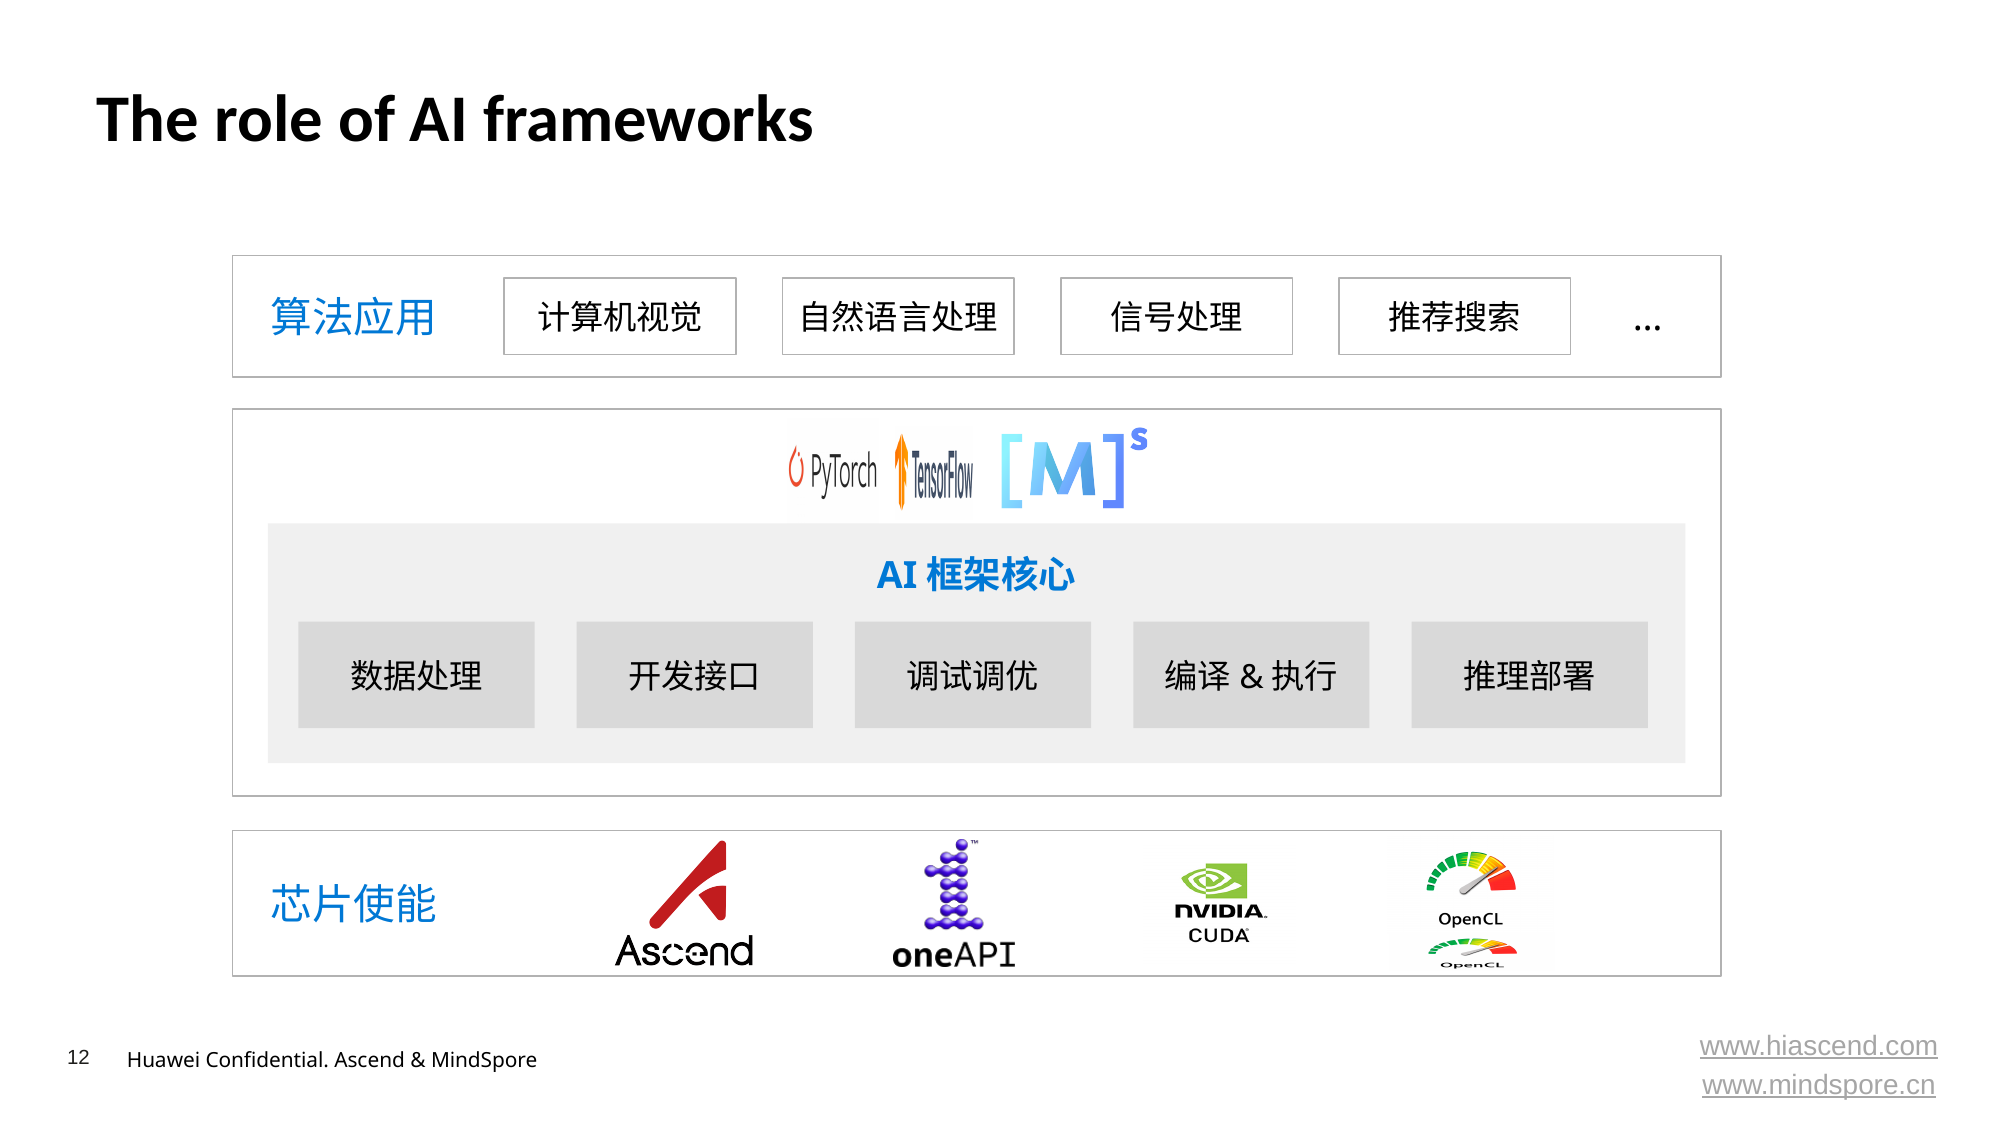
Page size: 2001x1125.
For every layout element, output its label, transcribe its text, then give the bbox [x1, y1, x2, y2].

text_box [787, 418, 1148, 528]
text_box 推理部署 [1411, 621, 1648, 729]
text_box [232, 408, 1721, 797]
text_box 编译&执行 [1133, 621, 1370, 729]
text_box 开发接口 [576, 621, 813, 729]
text_box AI框架核心 [862, 543, 1092, 603]
text_box 数据处理 [298, 621, 535, 729]
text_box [232, 830, 1722, 977]
text_box [267, 523, 1686, 764]
text_box 调试调优 [854, 621, 1092, 729]
title The role of AI frameworks [96, 75, 1905, 166]
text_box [232, 255, 1722, 378]
